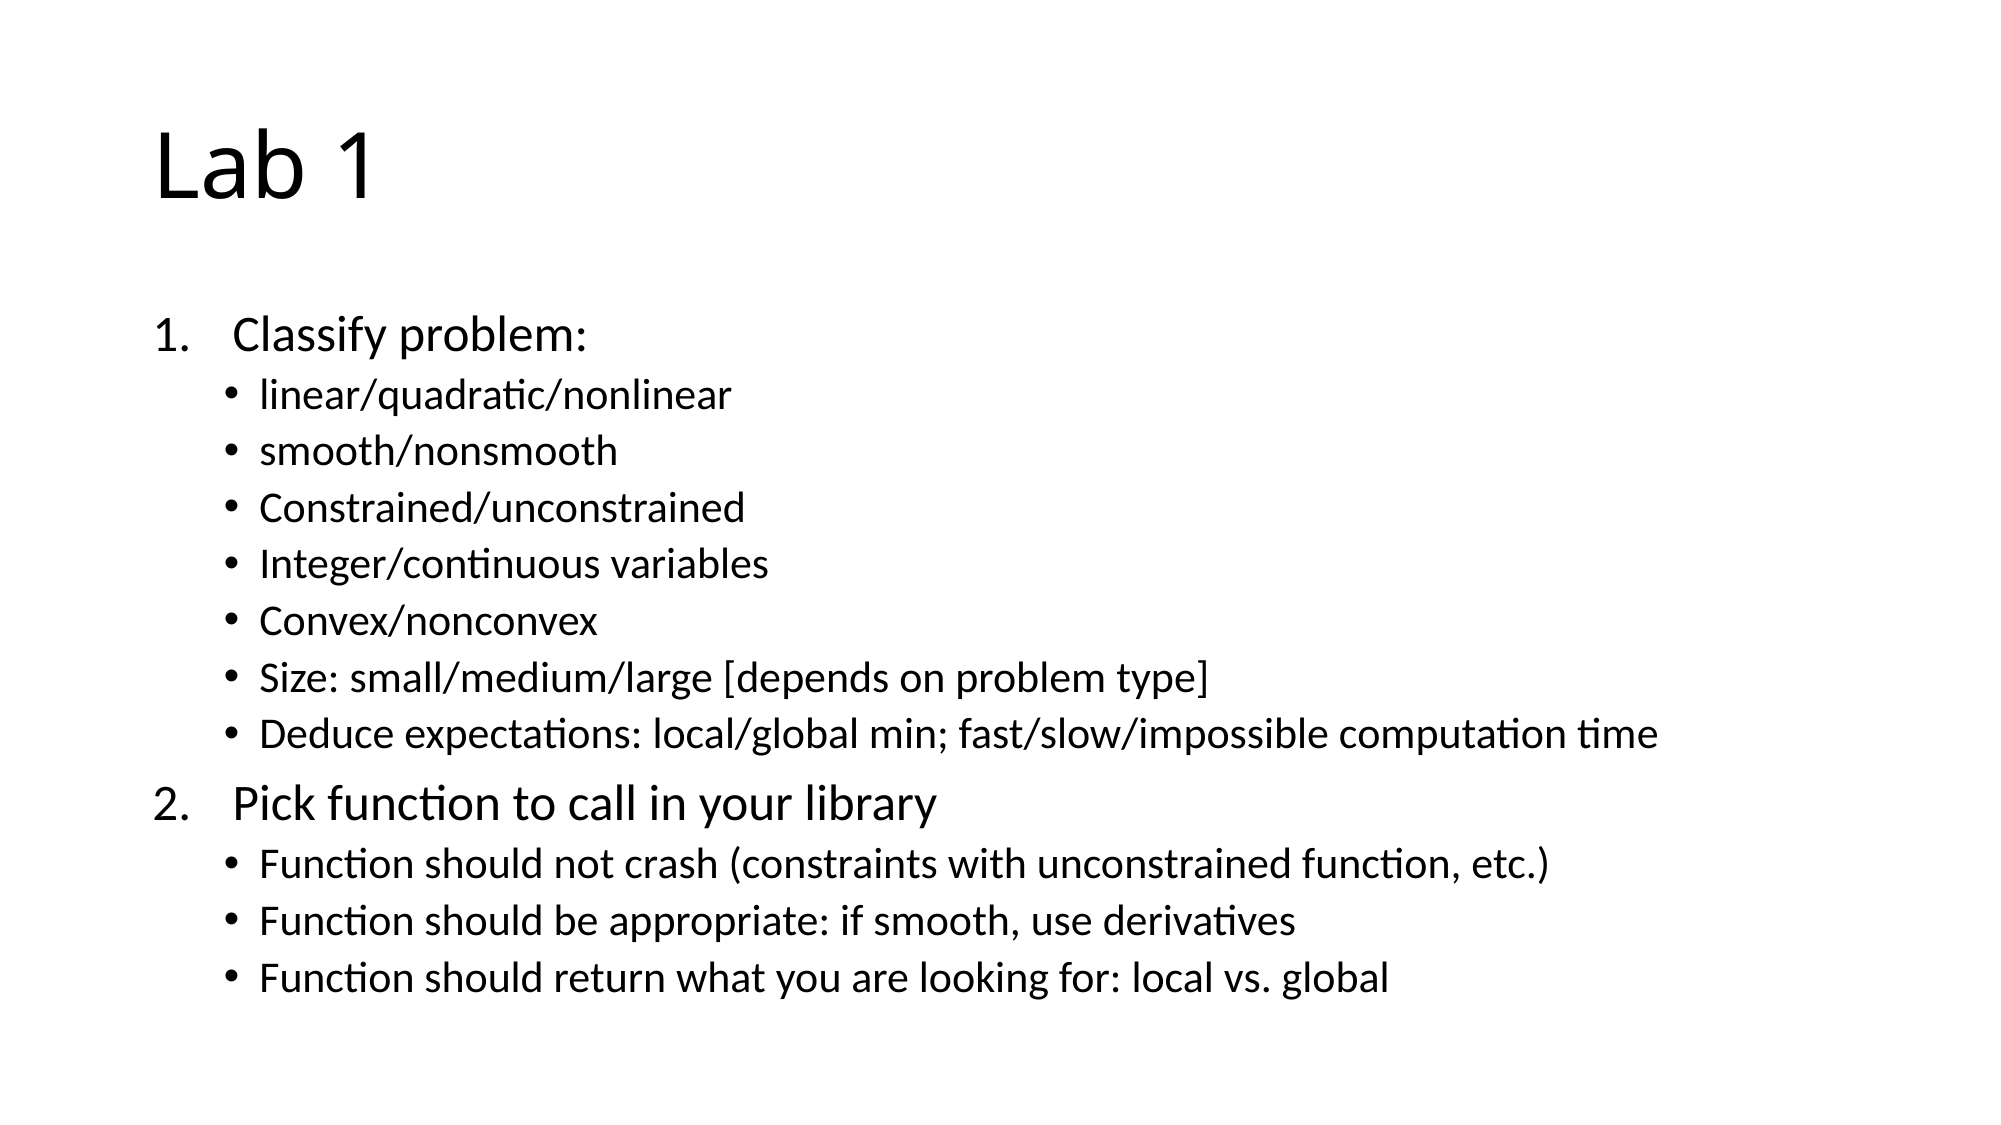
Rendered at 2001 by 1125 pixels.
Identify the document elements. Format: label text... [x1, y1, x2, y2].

title Lab 1 [137, 59, 1863, 278]
list Classify problem: linear/quadratic/nonlinear smooth/nonsmooth Constrained/unconstrained Integer/continuous variables Convex/nonconvex Size: small/medium/large [depends on problem type] Deduce expectations: local/global min; fast/slow/impossible computation time Pick function to call in your library Function should not crash (constraints with unconstrained function, etc.) Function should be appropriate: if smooth, use derivatives Function should return what you are looking for: local vs. global [137, 299, 1863, 1014]
